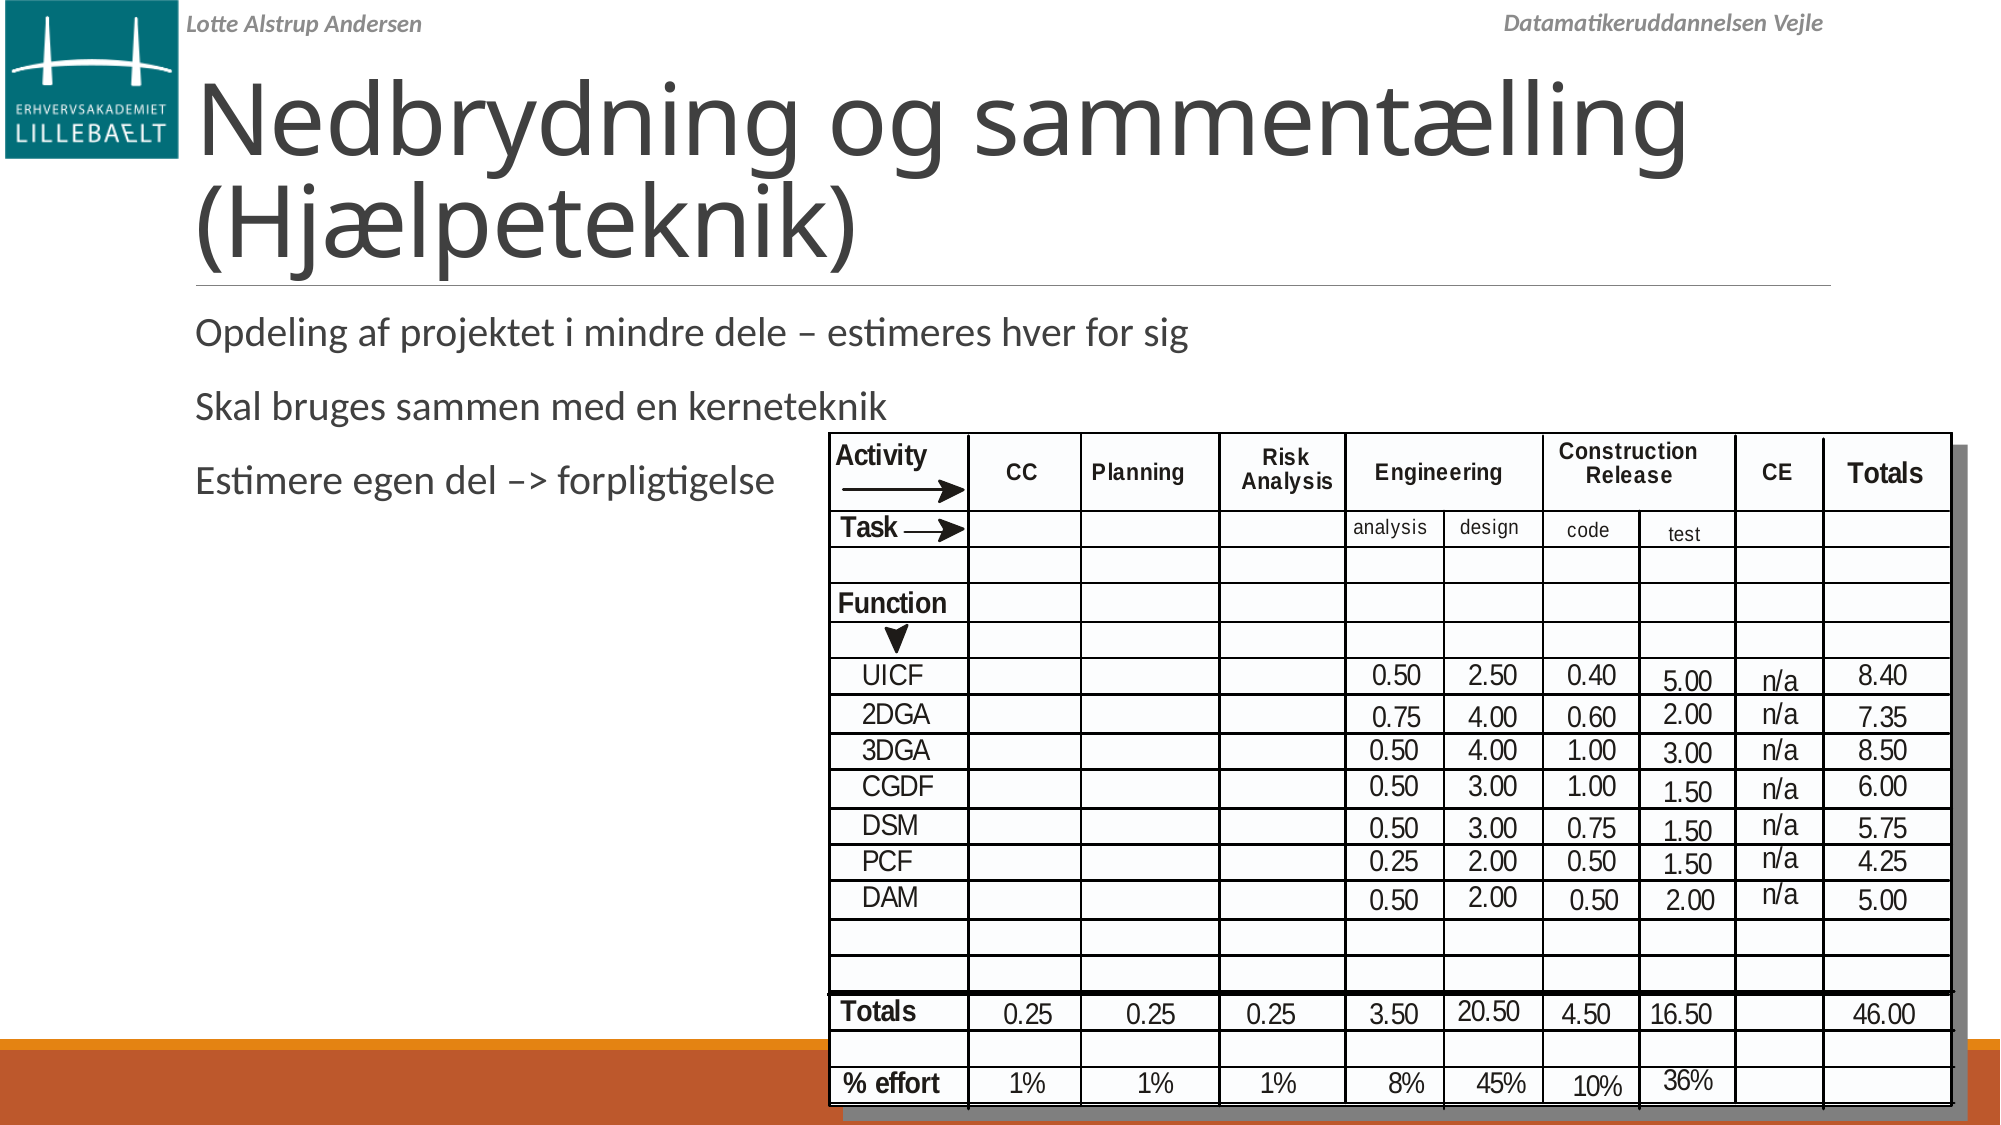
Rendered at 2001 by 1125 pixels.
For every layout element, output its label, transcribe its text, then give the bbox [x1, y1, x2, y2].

list Opdeling af projektet i mindre dele – estimeres hver for sig Skal bruges sammen med en kerneteknik Estimere egen del –> forpligtigelse [180, 302, 1830, 963]
picture [4, 0, 180, 160]
title Nedbrydning og sammentælling (Hjælpeteknik) [180, 47, 1830, 285]
picture [826, 432, 1971, 1125]
